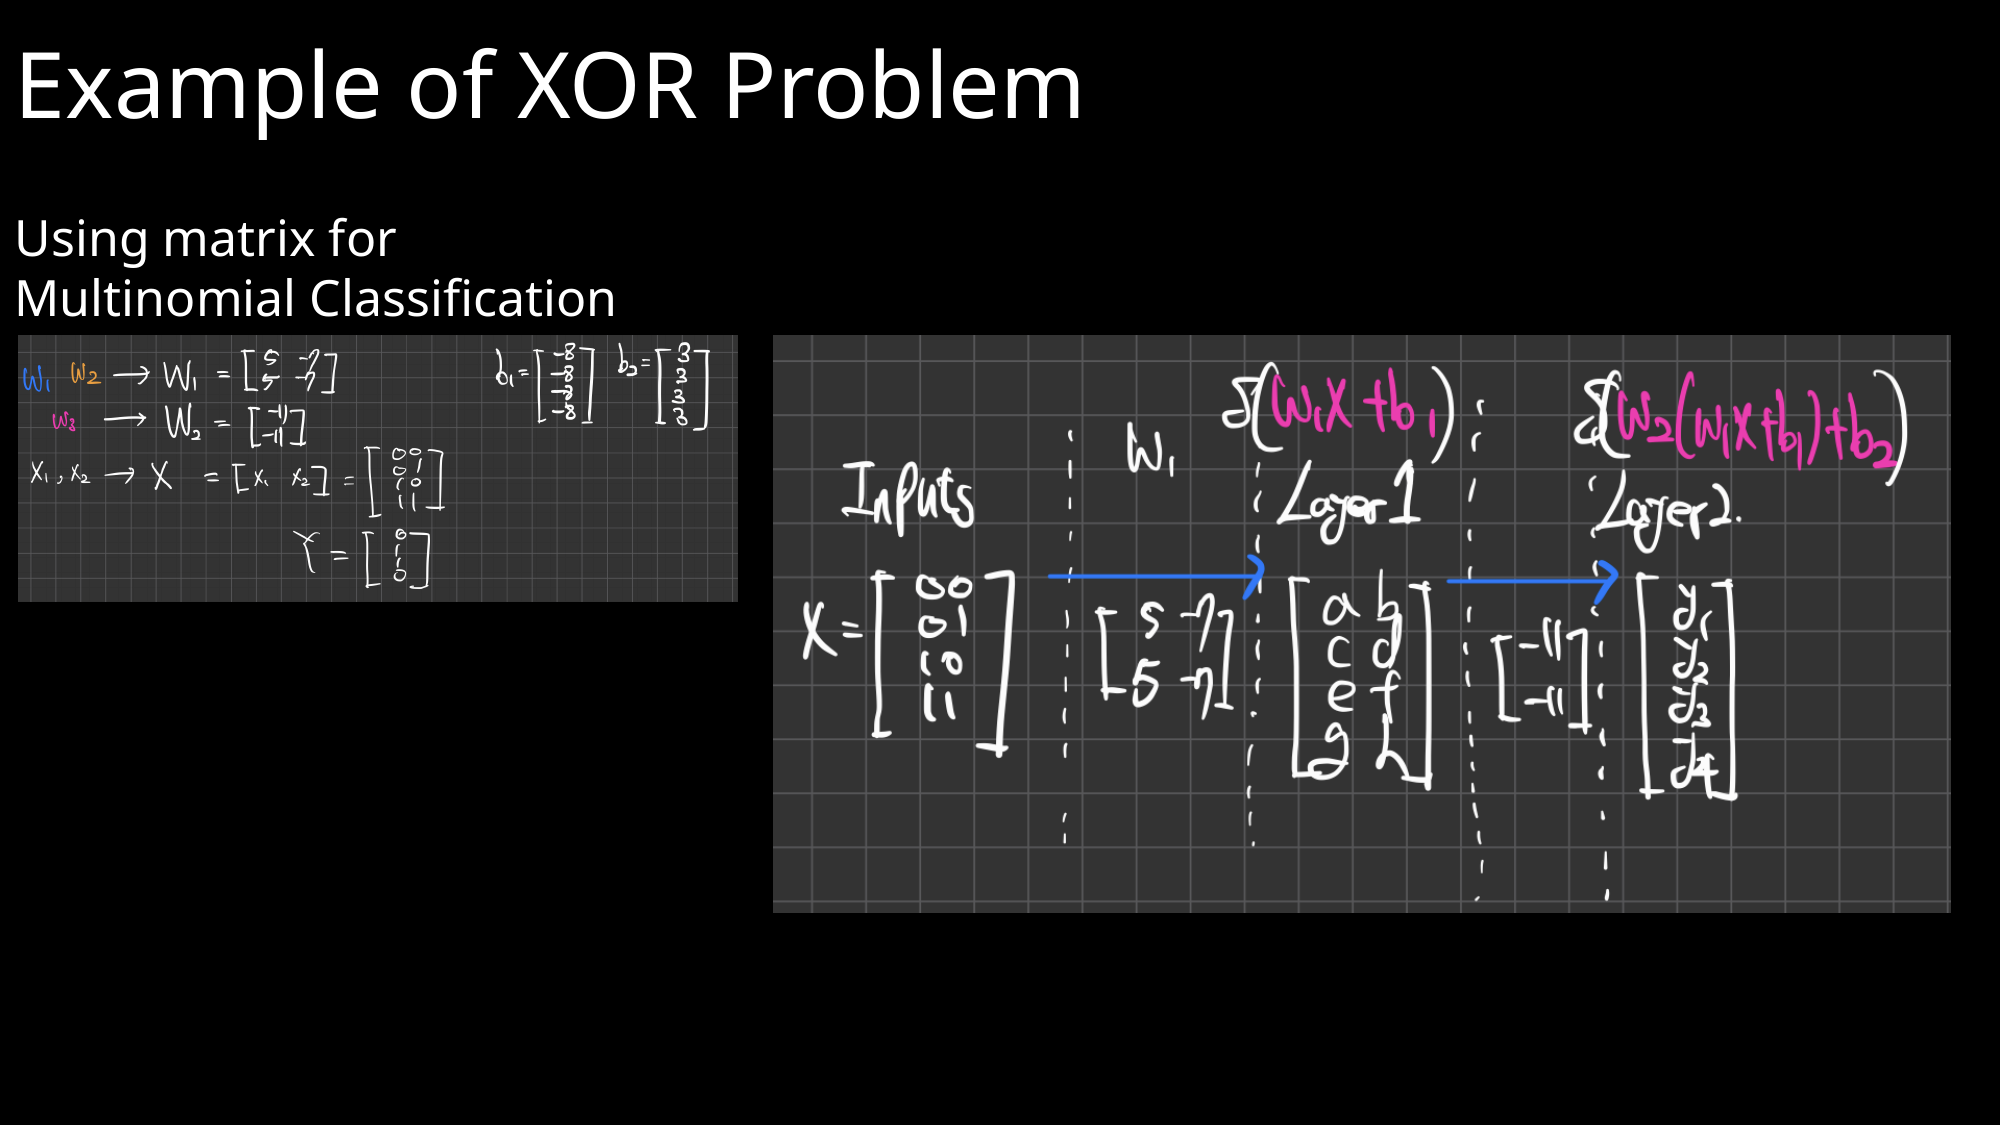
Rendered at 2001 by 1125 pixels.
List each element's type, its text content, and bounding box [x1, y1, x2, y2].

text_box Example of XOR Problem [0, 19, 1211, 145]
picture [772, 335, 1951, 913]
text_box Using matrix for Multinomial Classification [0, 199, 676, 334]
picture [18, 335, 738, 602]
